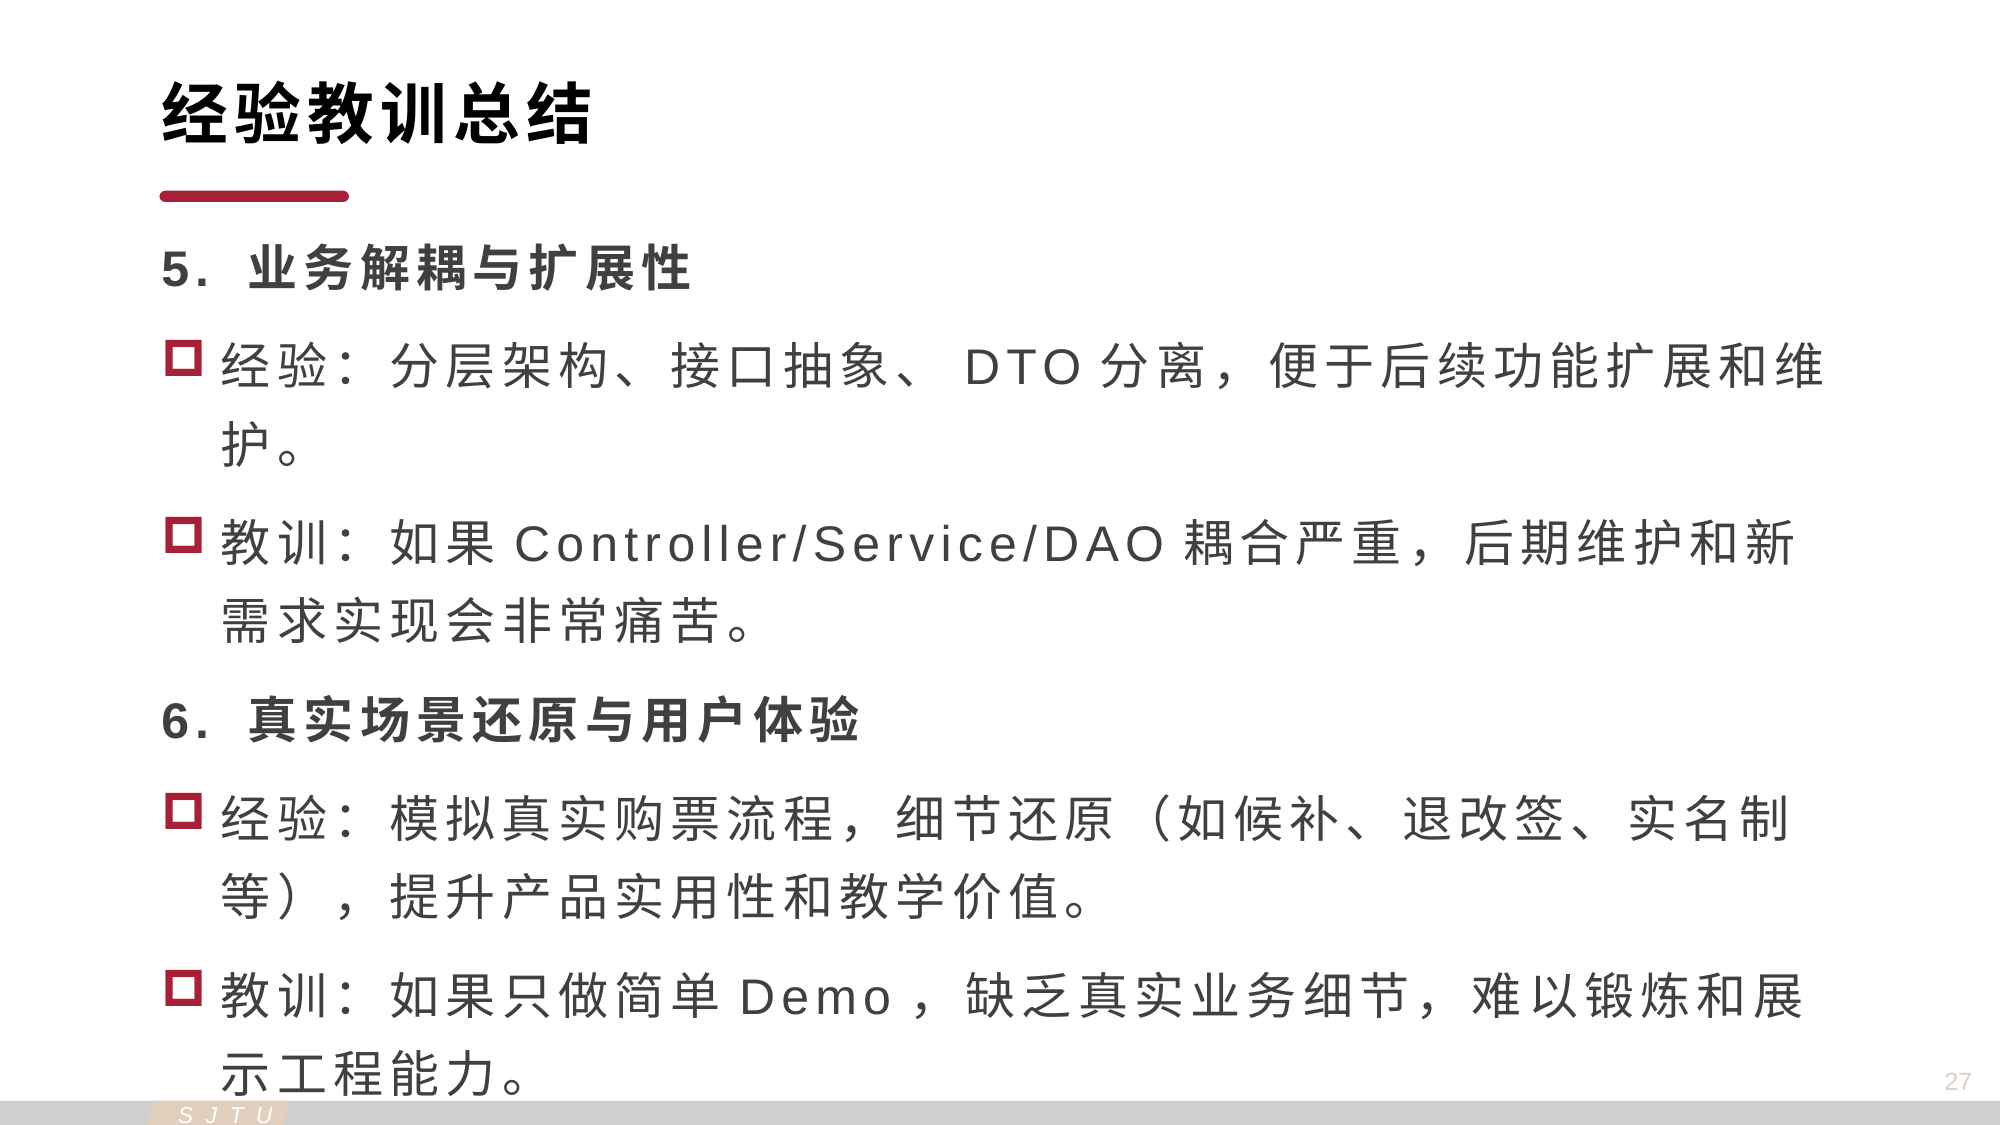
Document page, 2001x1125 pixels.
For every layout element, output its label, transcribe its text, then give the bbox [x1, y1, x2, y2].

list 5. 业务解耦与扩展性 经验：分层架构、接口抽象、DTO分离，便于后续功能扩展和维护。 教训：如果Controller/Service/DAO耦合严重，后期维护和新需求实现会非常痛苦。 6. 真实场景还原与用户体验 经验：模拟真实购票流程，细节还原（如候补、退改签、实名制等），提升产品实用性和教学价值。 教训：如果只做简单Demo，缺乏真实业务细节，难以锻炼和展示工程能力。 [146, 210, 1853, 915]
slide_number 27 [1817, 1052, 1988, 1109]
list 经验教训总结 [146, 62, 1750, 161]
